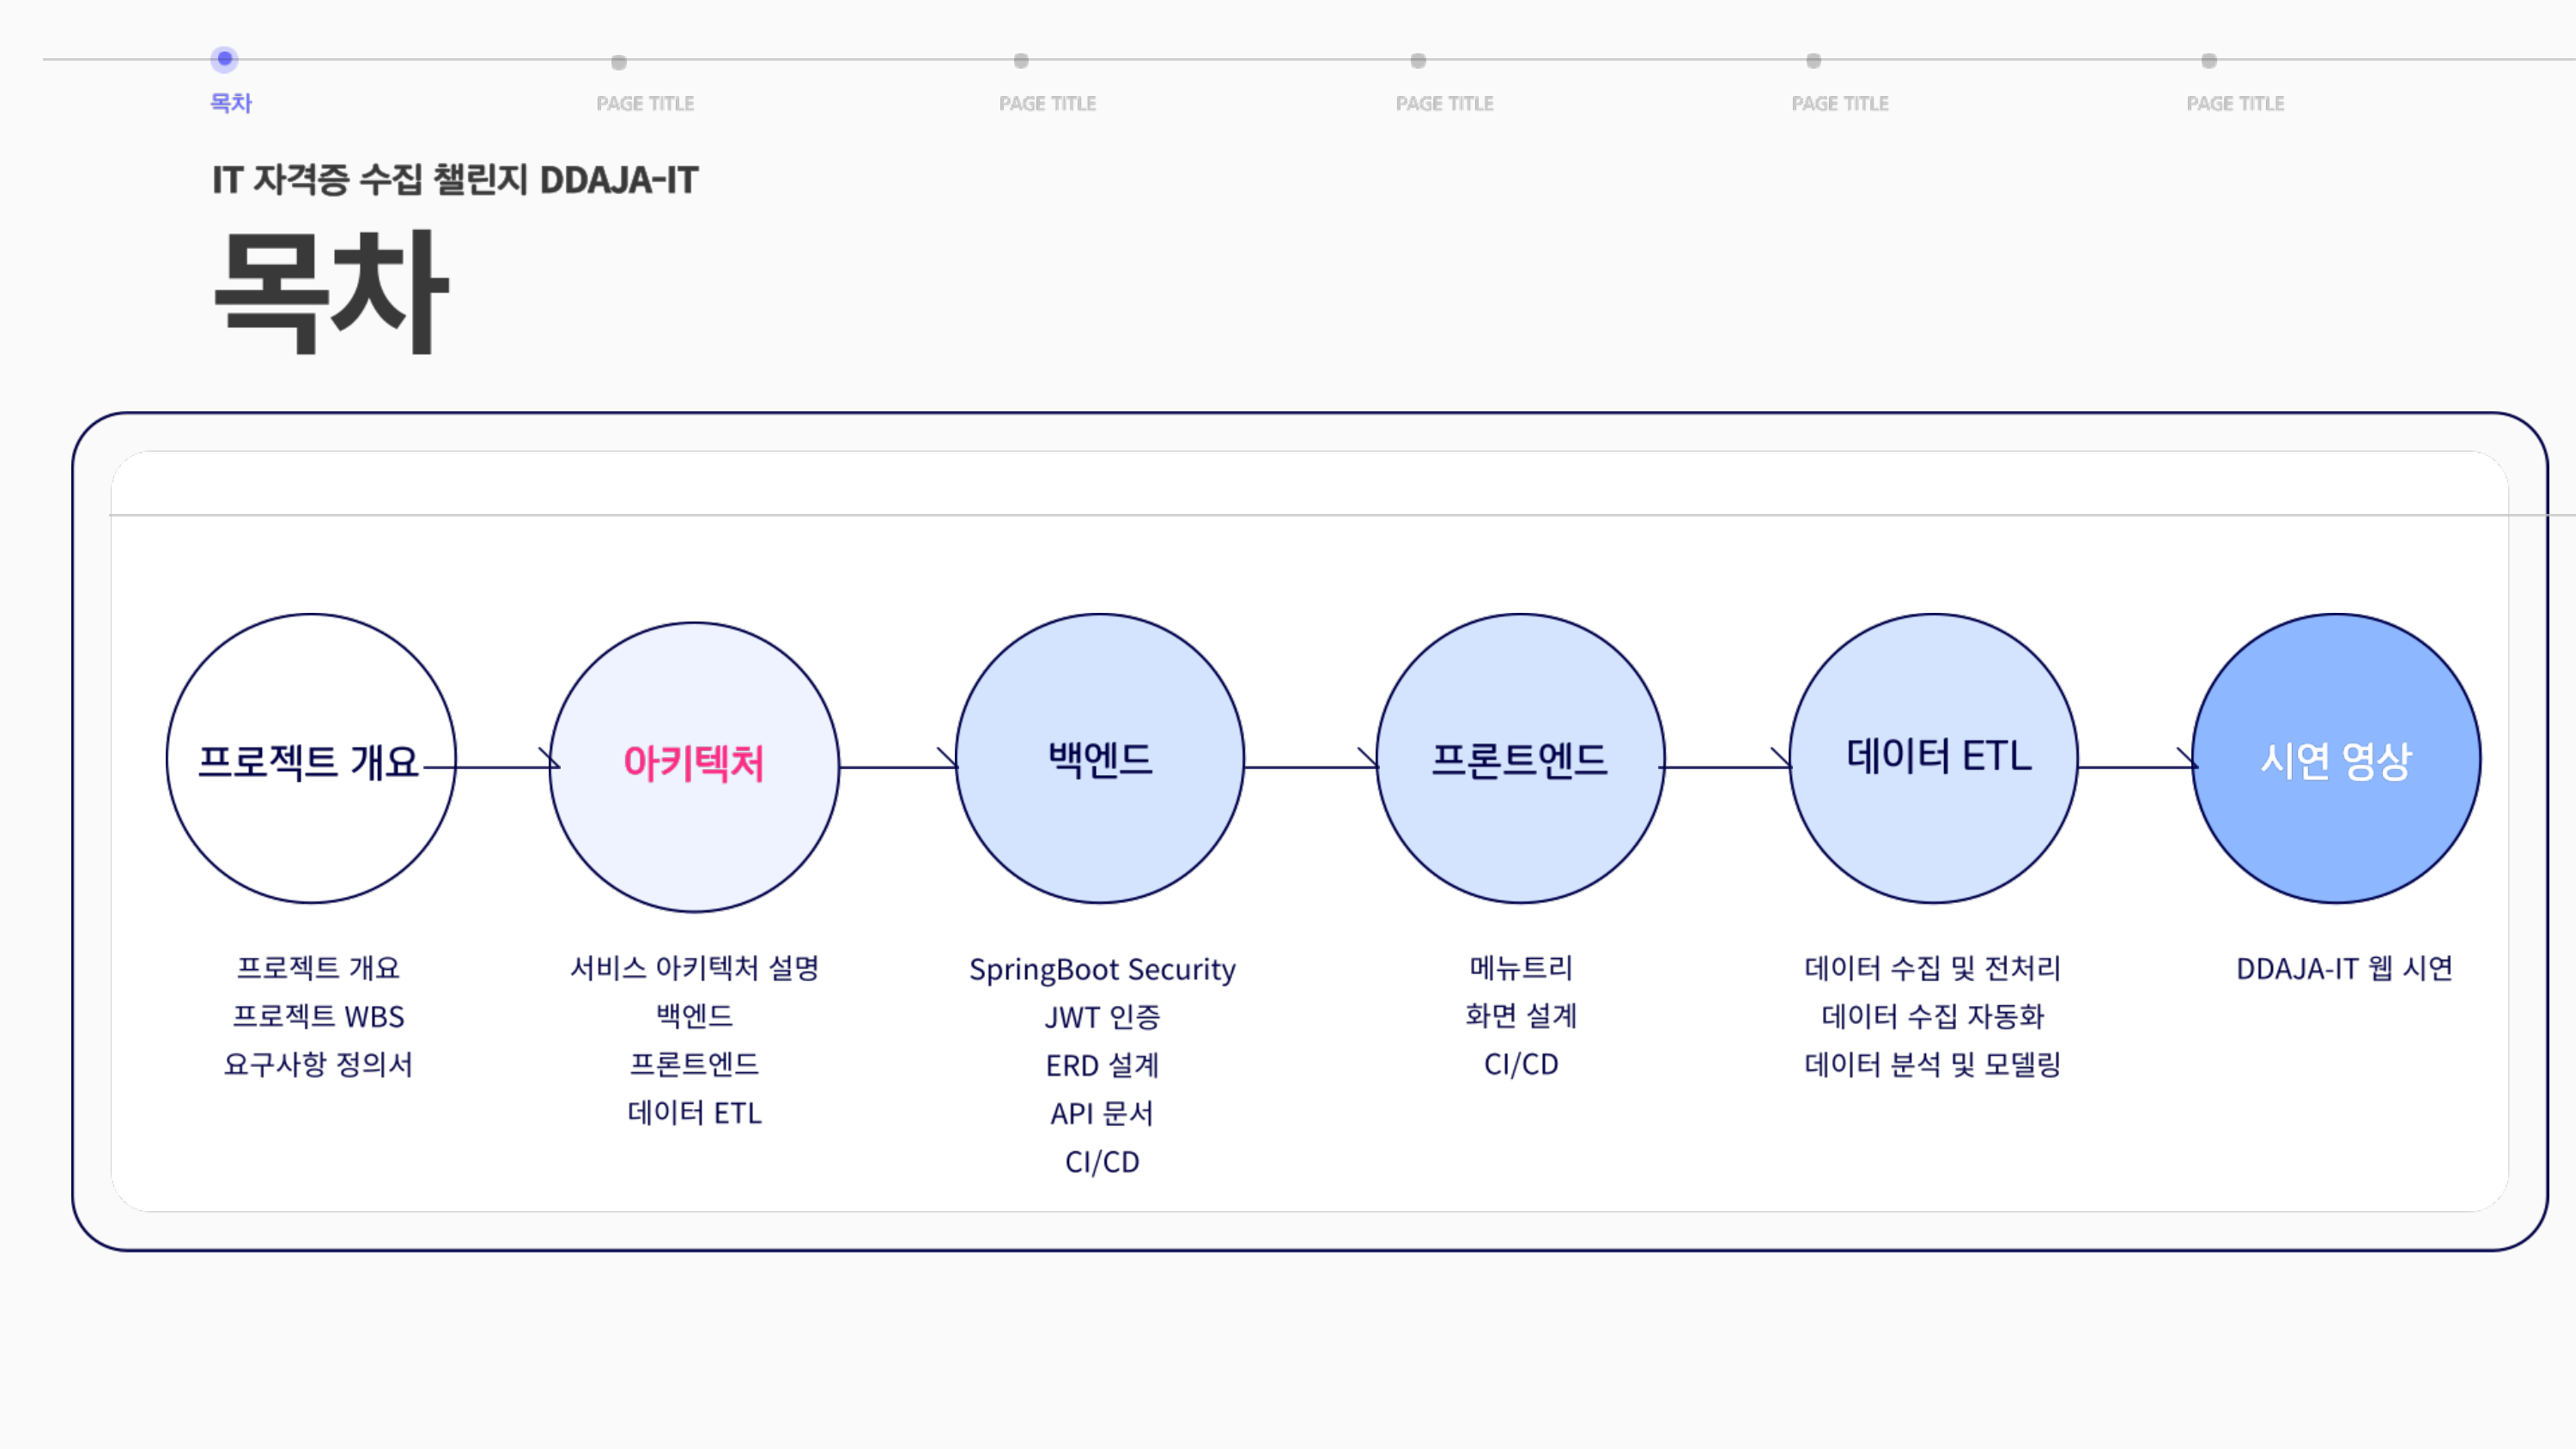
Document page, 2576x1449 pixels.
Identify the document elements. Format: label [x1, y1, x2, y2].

picture [71, 82, 2576, 1252]
picture [1786, 85, 1908, 165]
picture [2182, 85, 2303, 165]
picture [993, 85, 1115, 165]
picture [1391, 85, 1512, 165]
picture [42, 45, 2576, 74]
